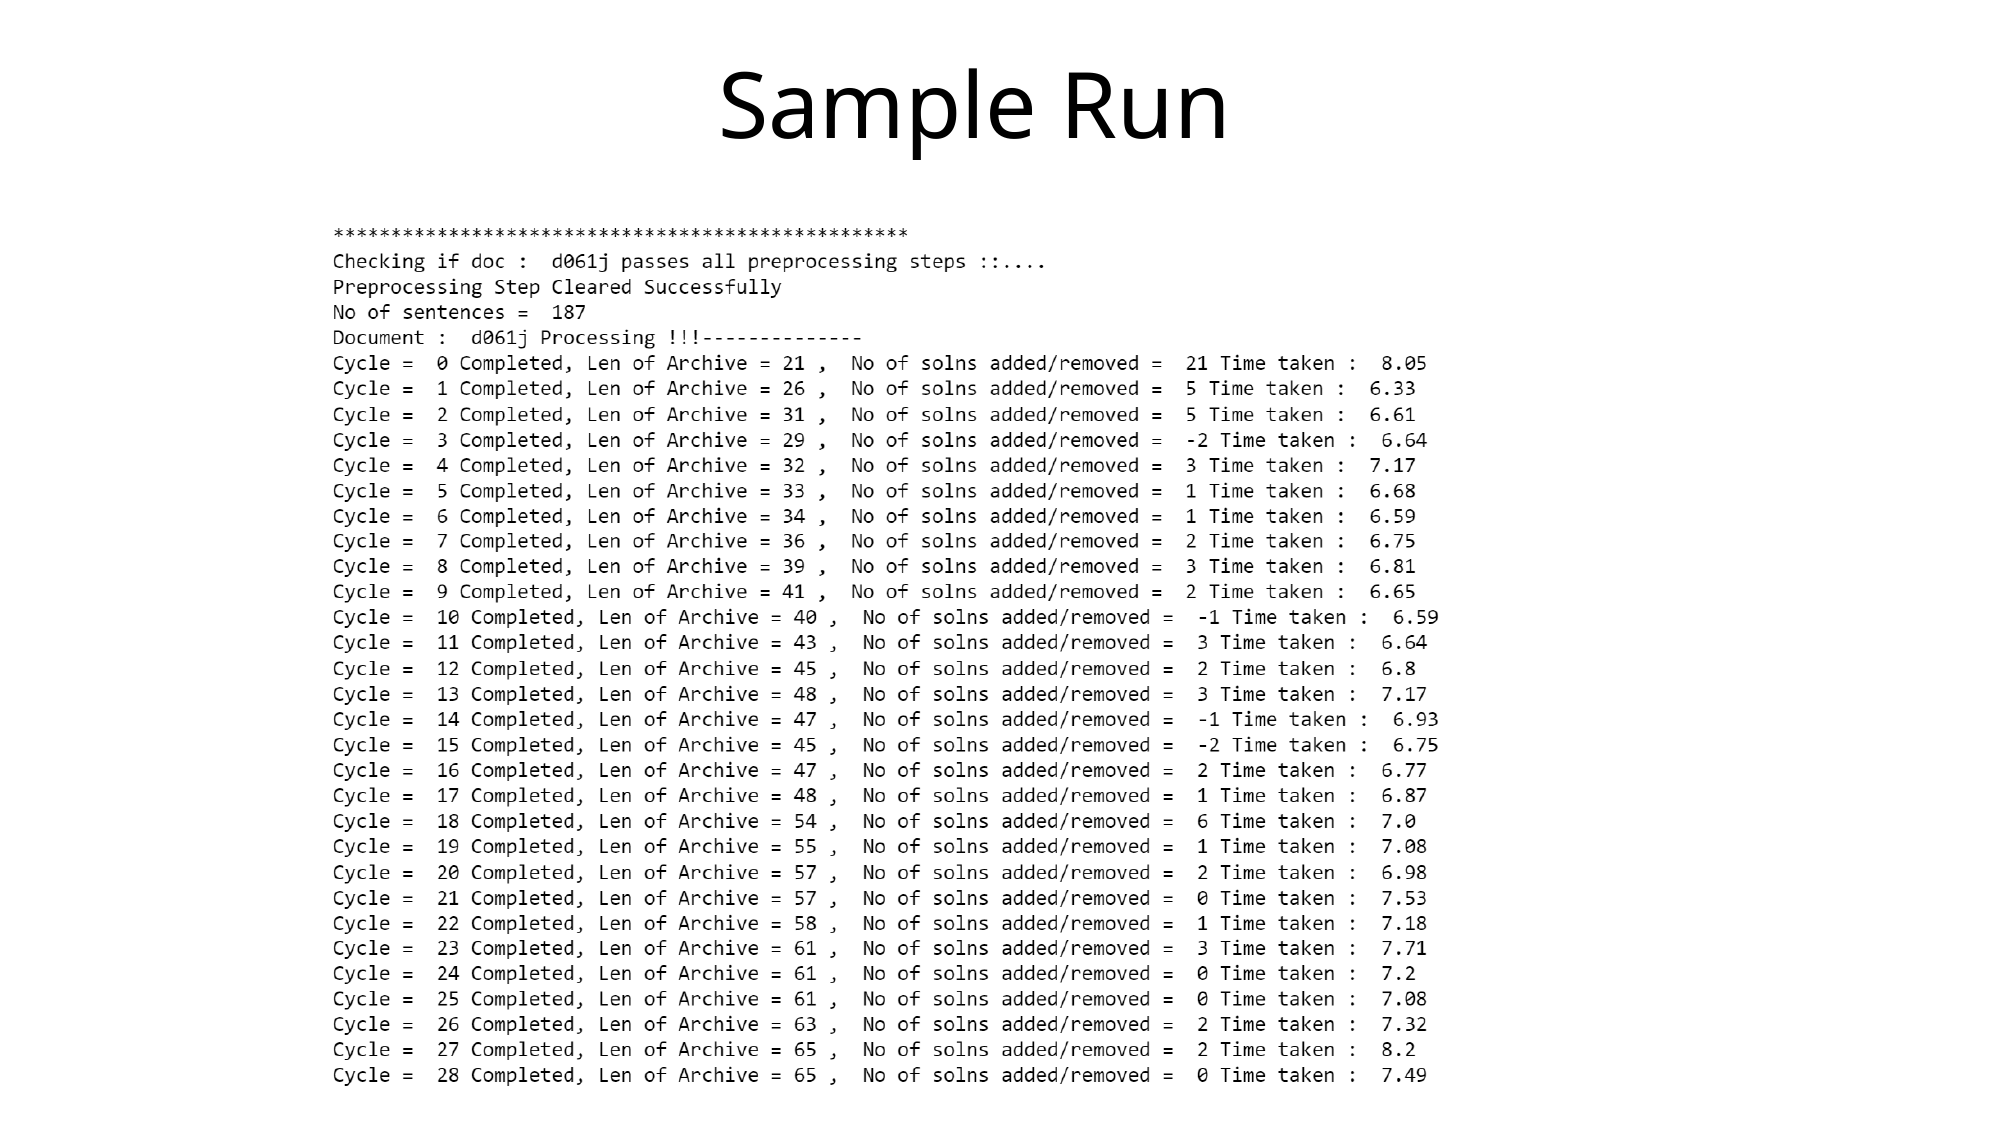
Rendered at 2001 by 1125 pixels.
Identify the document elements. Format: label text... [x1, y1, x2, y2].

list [294, 217, 1656, 1096]
title Sample Run [112, 0, 1838, 218]
